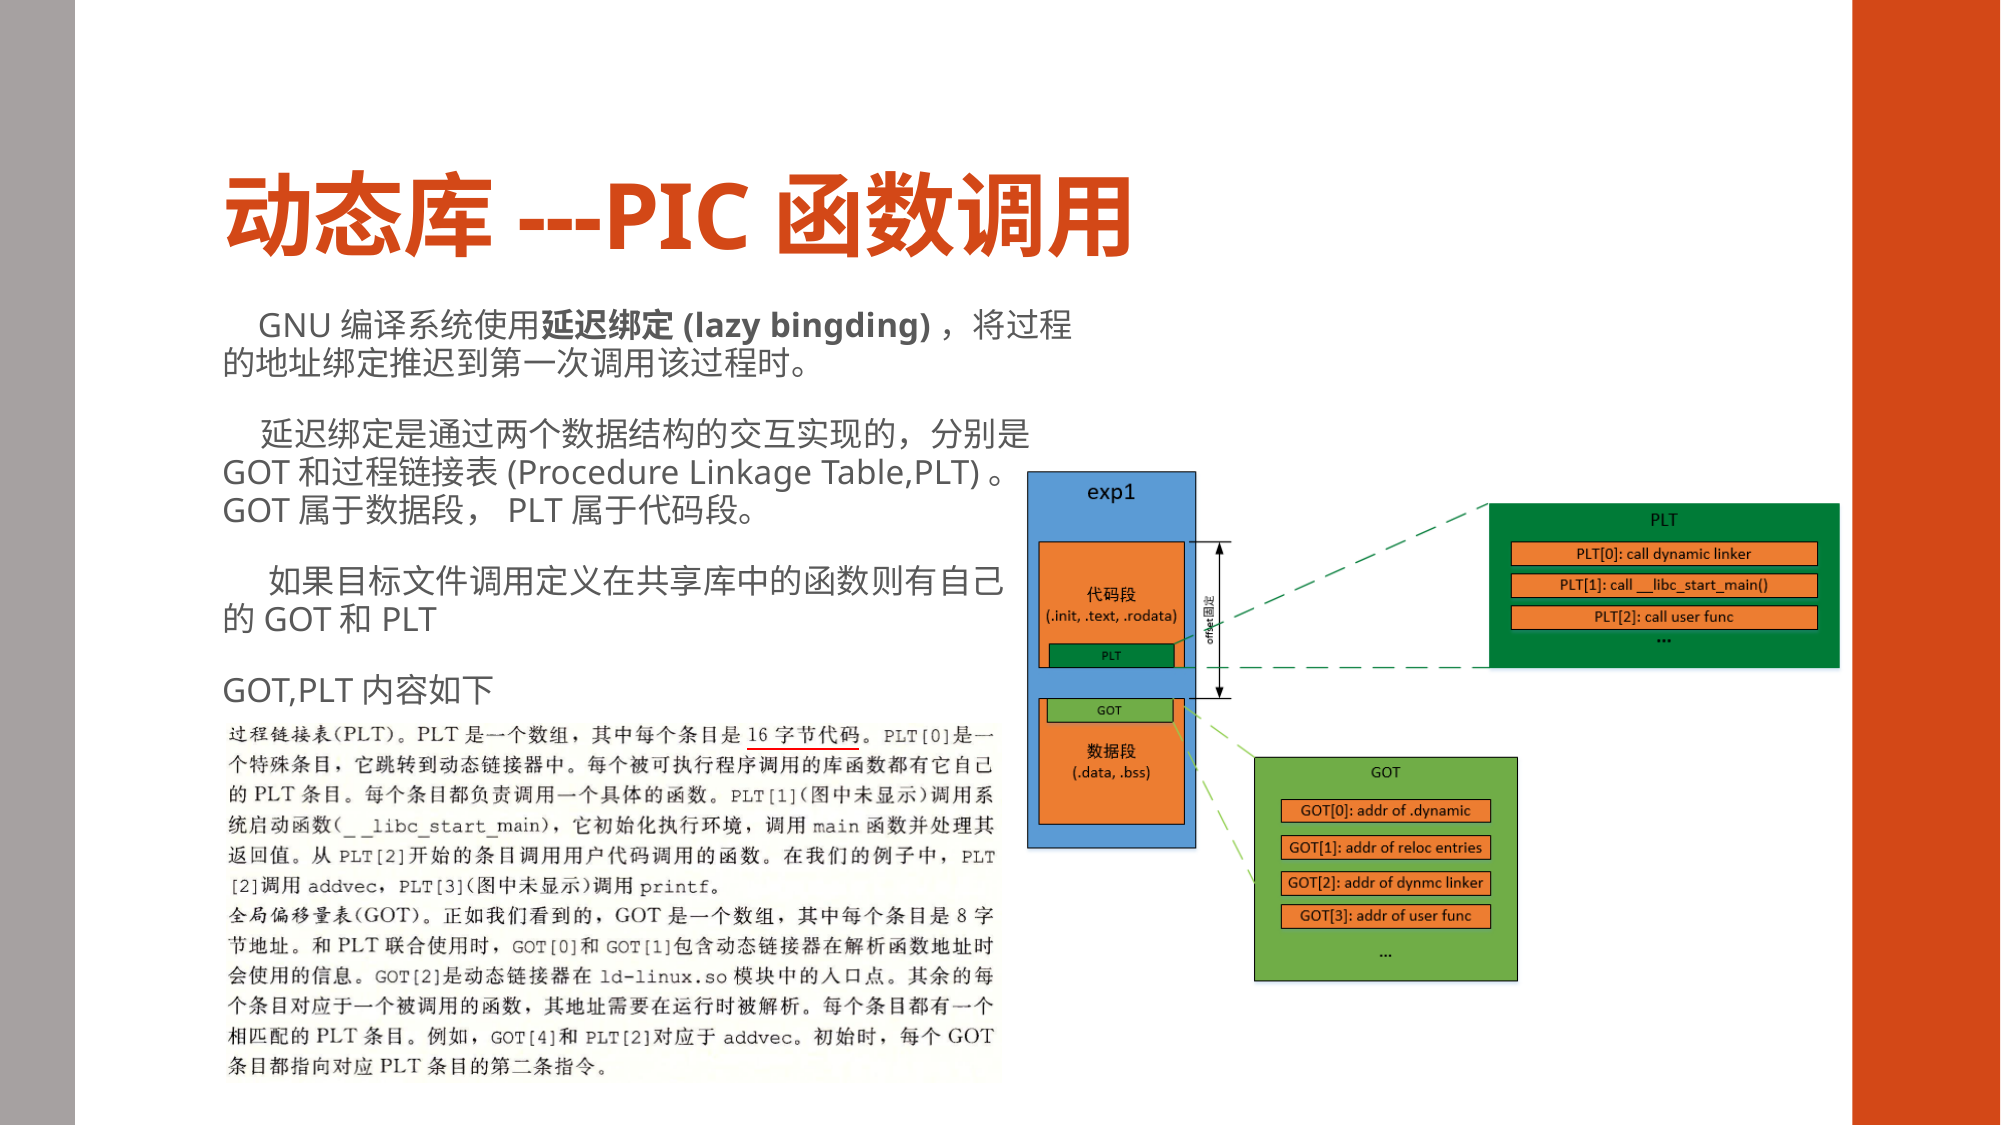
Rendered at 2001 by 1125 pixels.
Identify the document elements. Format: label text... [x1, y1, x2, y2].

picture [1021, 461, 1848, 1001]
list GNU编译系统使用延迟绑定(lazy bingding)，将过程 的地址绑定推迟到第一次调用该过程时。 延迟绑定是通过两个数据结构的交互实现的，分别是 GOT和过程链接表(Procedure Linkage Table,PLT)。 GOT属于数据段，PLT属于代码段。 如果目标文件调用定义在共享库中的函数则有自己 的GOT和PLT GOT,PLT内容如下 [206, 299, 1617, 1014]
title 动态库---PIC函数调用 [206, 48, 1797, 278]
picture [226, 723, 1003, 1083]
